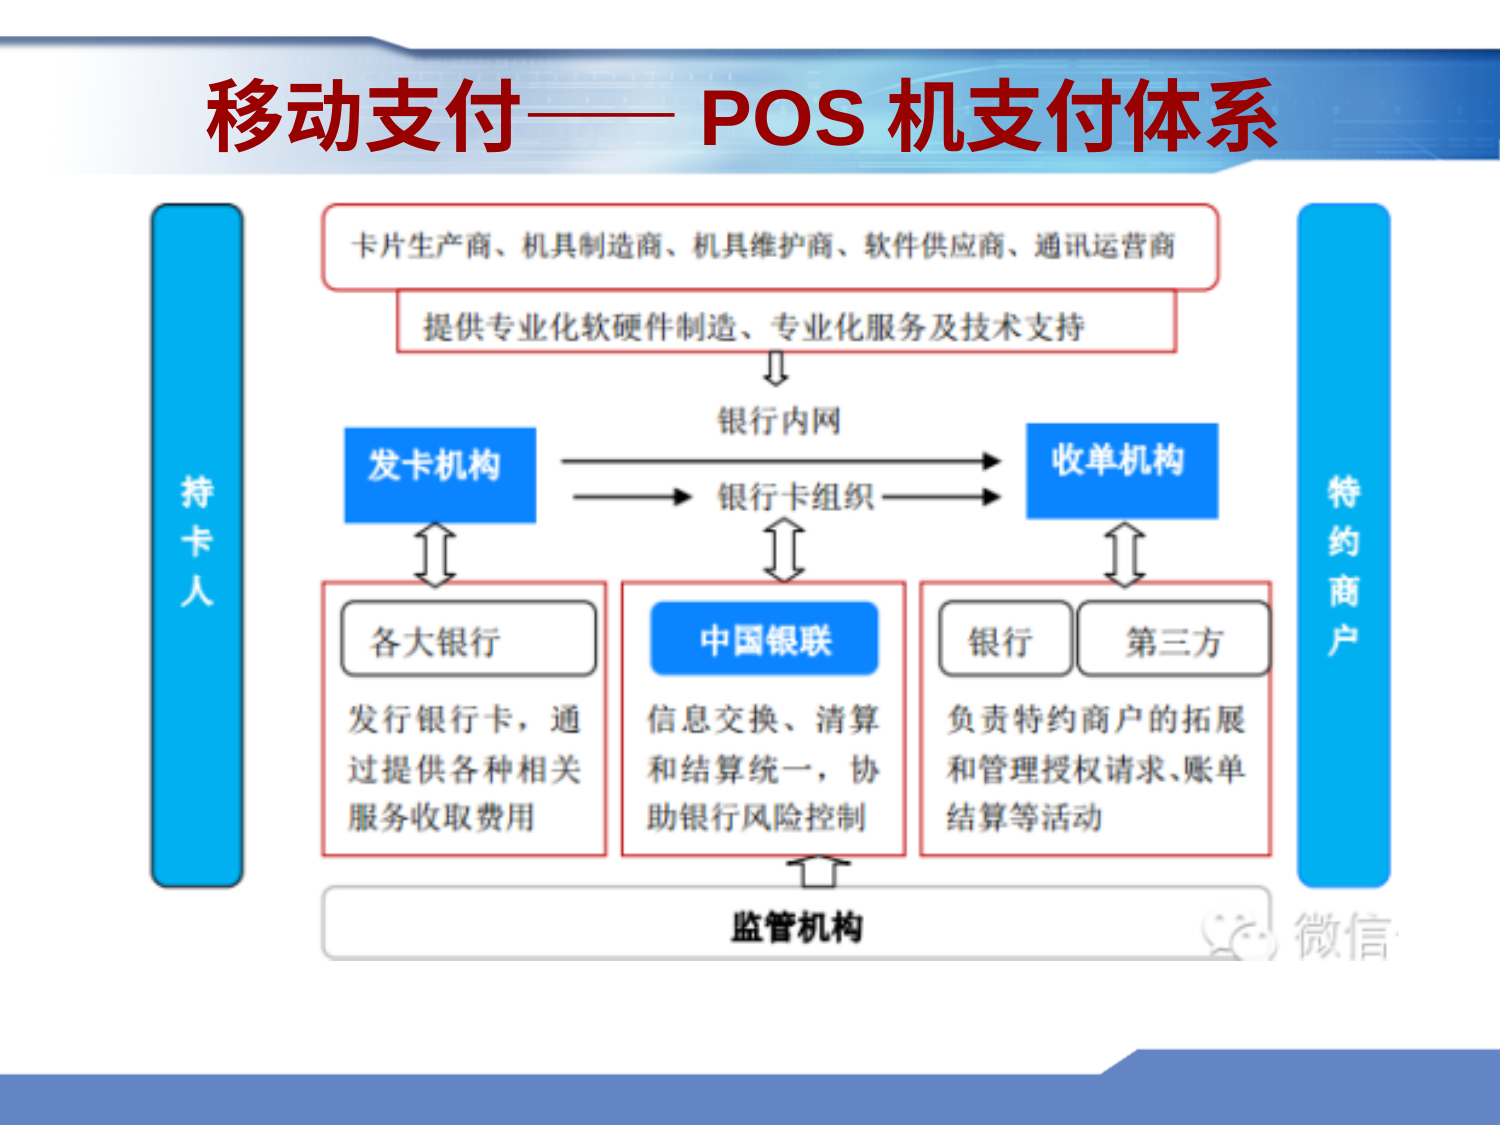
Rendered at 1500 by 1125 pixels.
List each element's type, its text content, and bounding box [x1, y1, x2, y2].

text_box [486, 100, 972, 197]
text_box 移动支付——POS机支付体系 [76, 58, 1412, 169]
picture [0, 0, 1500, 1125]
